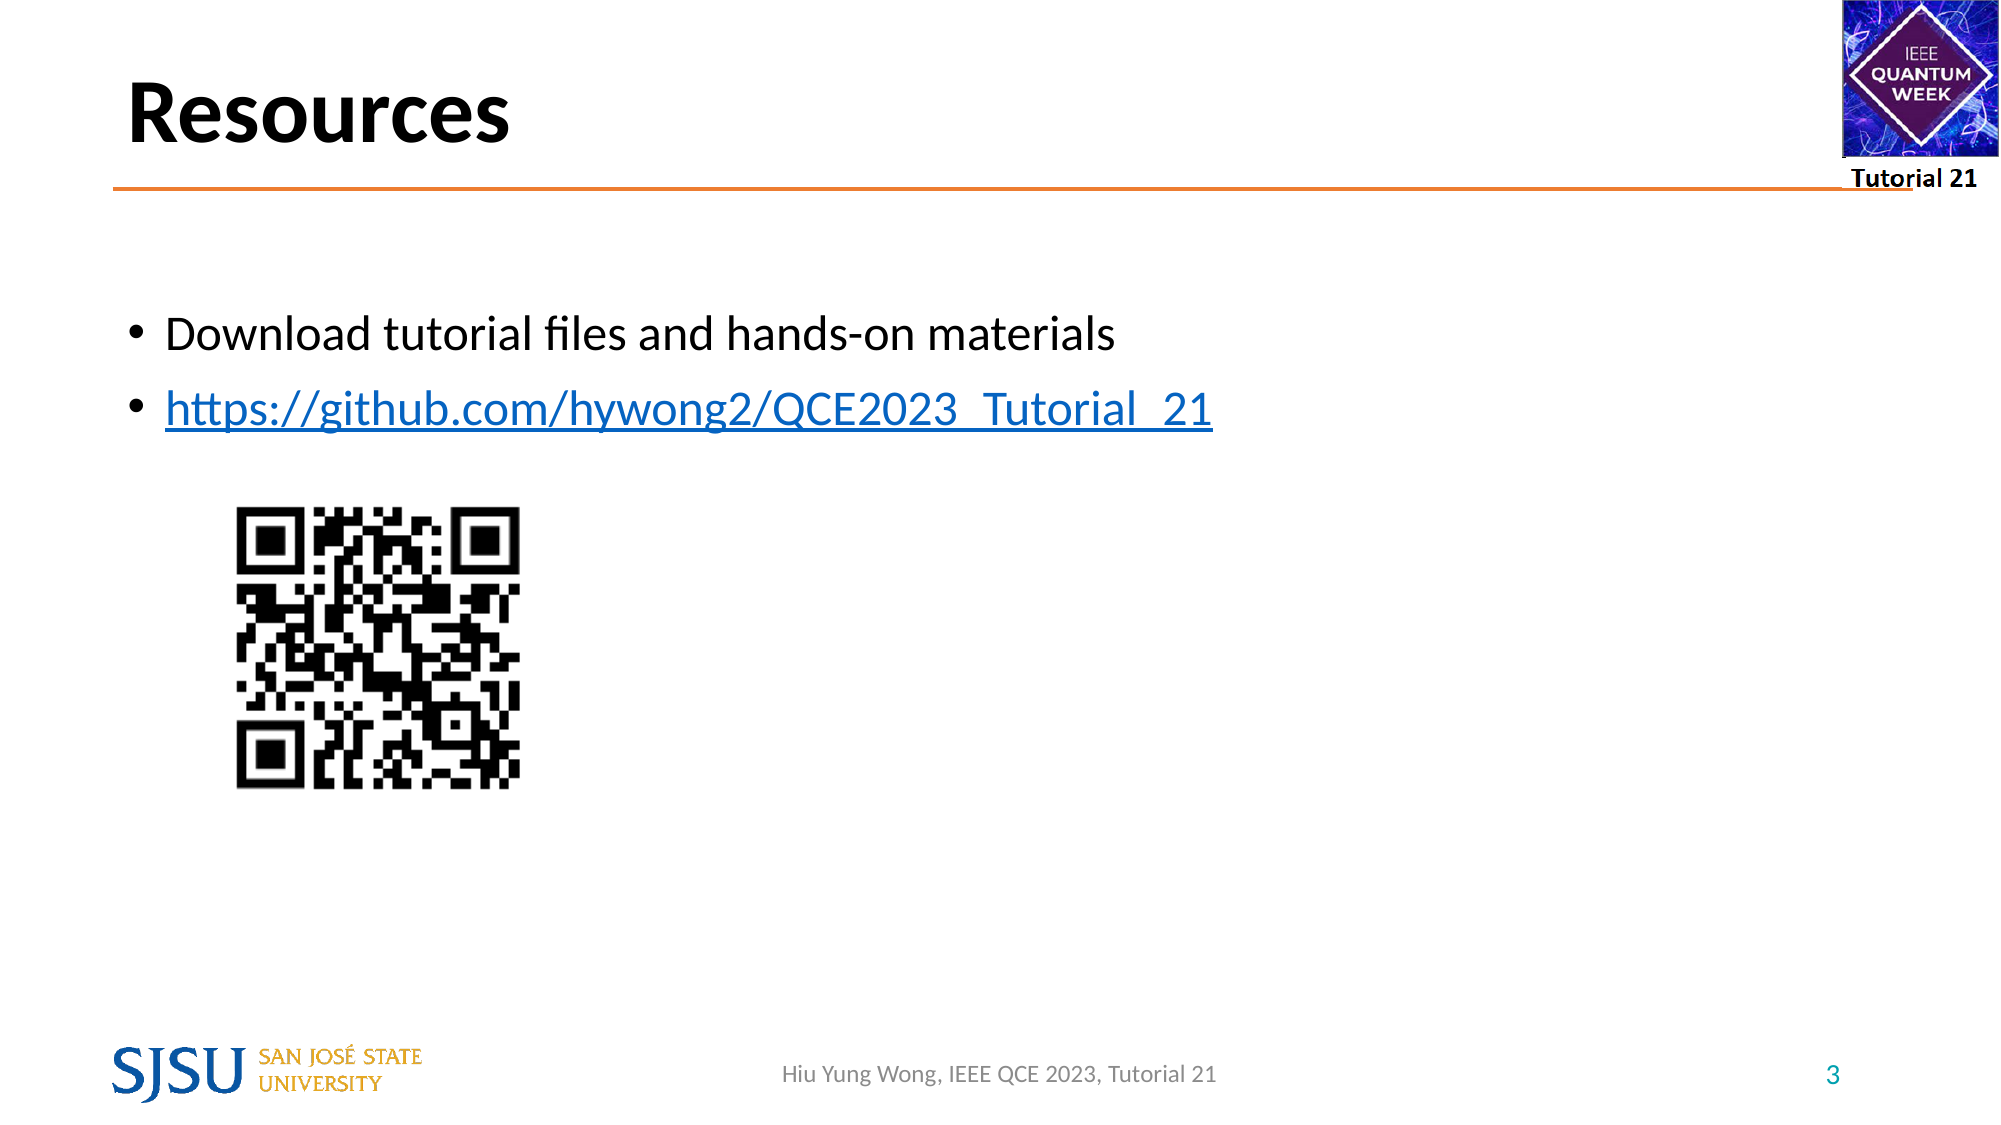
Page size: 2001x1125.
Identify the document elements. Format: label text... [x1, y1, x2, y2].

title Resources [112, 37, 1913, 188]
list Download tutorial files and hands-on materials https://github.com/hywong2/QCE2023_Tutorial_21 [112, 299, 1913, 1014]
picture [212, 487, 542, 805]
picture [112, 1044, 422, 1103]
picture [1842, 0, 2000, 188]
footer Hiu Yung Wong, IEEE QCE 2023, Tutorial 21 [662, 1042, 1338, 1103]
